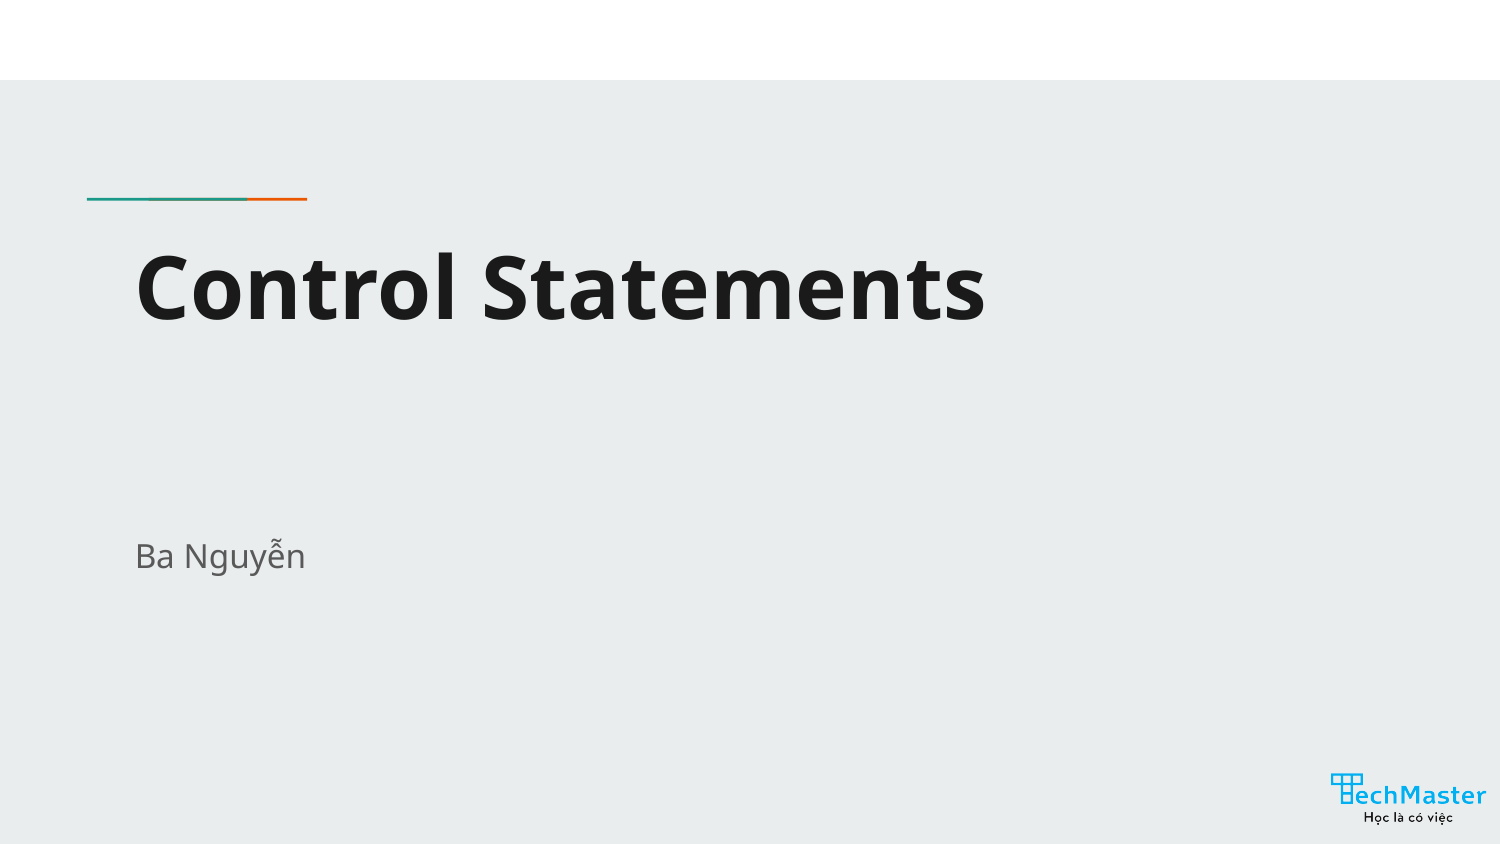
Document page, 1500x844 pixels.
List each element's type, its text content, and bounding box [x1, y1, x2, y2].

title Control Statements [119, 216, 1381, 490]
subtitle Ba Nguyễn [119, 520, 1381, 610]
picture [1329, 754, 1488, 844]
